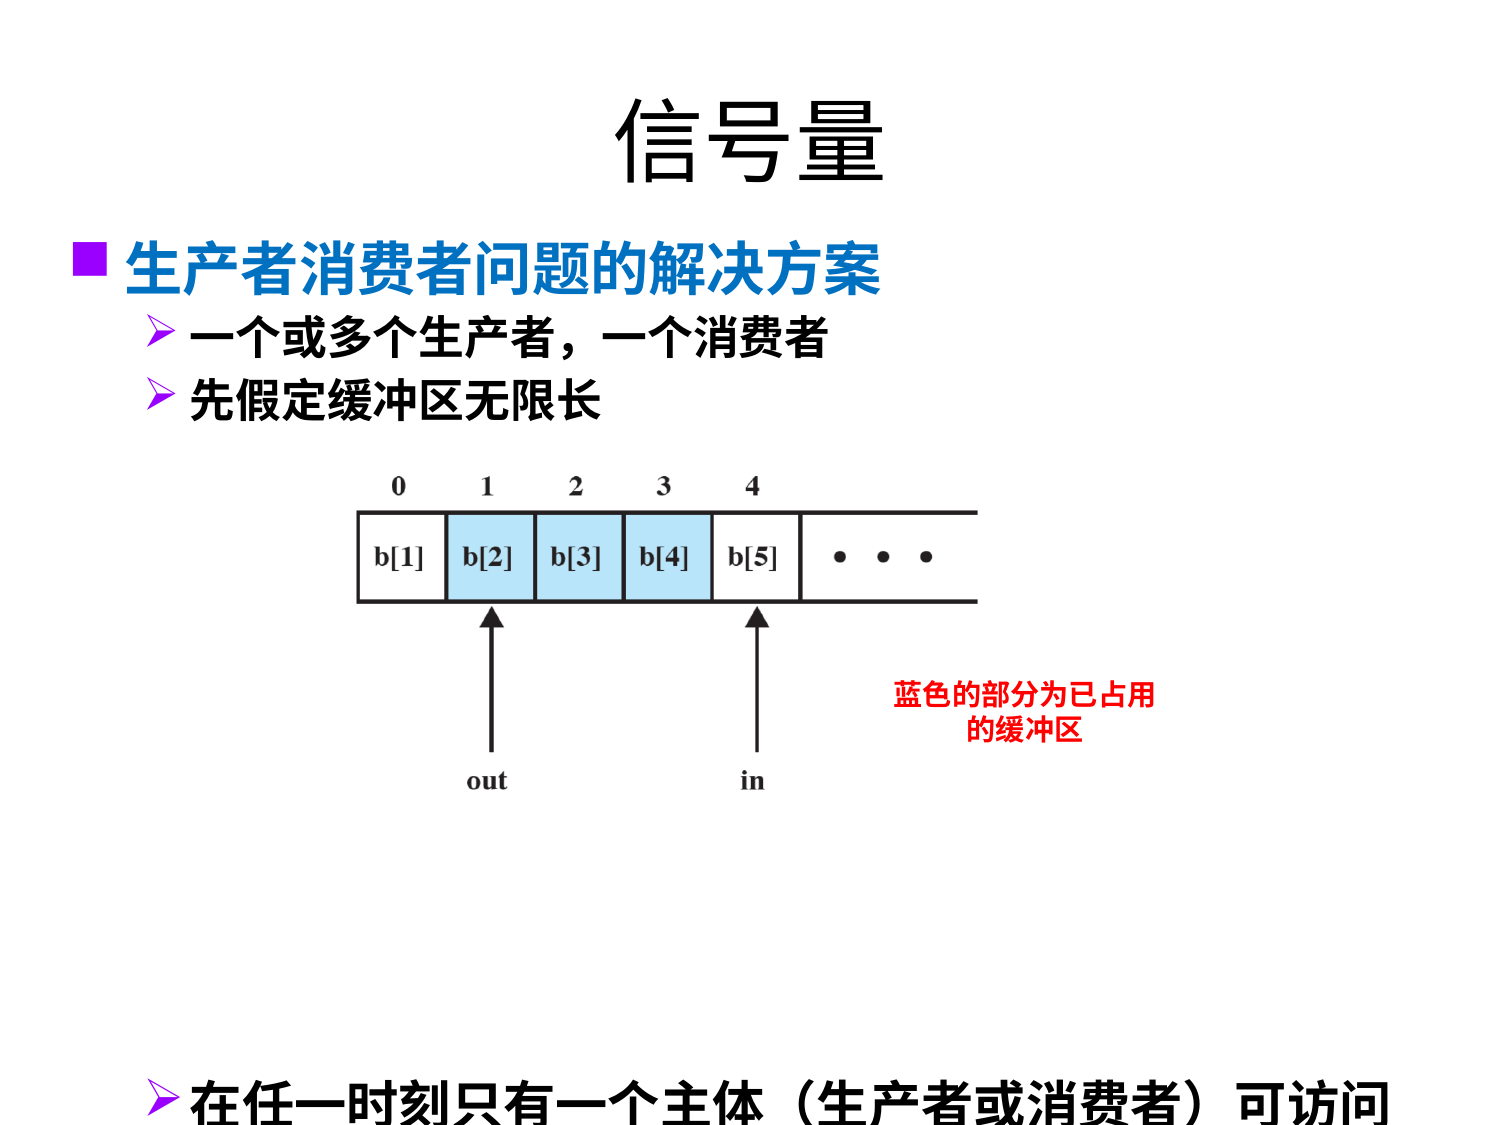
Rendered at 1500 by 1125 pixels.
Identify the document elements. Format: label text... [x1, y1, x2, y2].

picture [336, 467, 987, 810]
text_box 蓝色的部分为已占用的缓冲区 [991, 668, 1183, 754]
list 生产者消费者问题的解决方案 一个或多个生产者，一个消费者 先假定缓冲区无限长 在任一时刻只有一个主体（生产者或消费者）可访问缓冲区 缓冲区为空时，消费者应阻塞 [53, 231, 1441, 1049]
title 信号量 [75, 45, 1425, 231]
